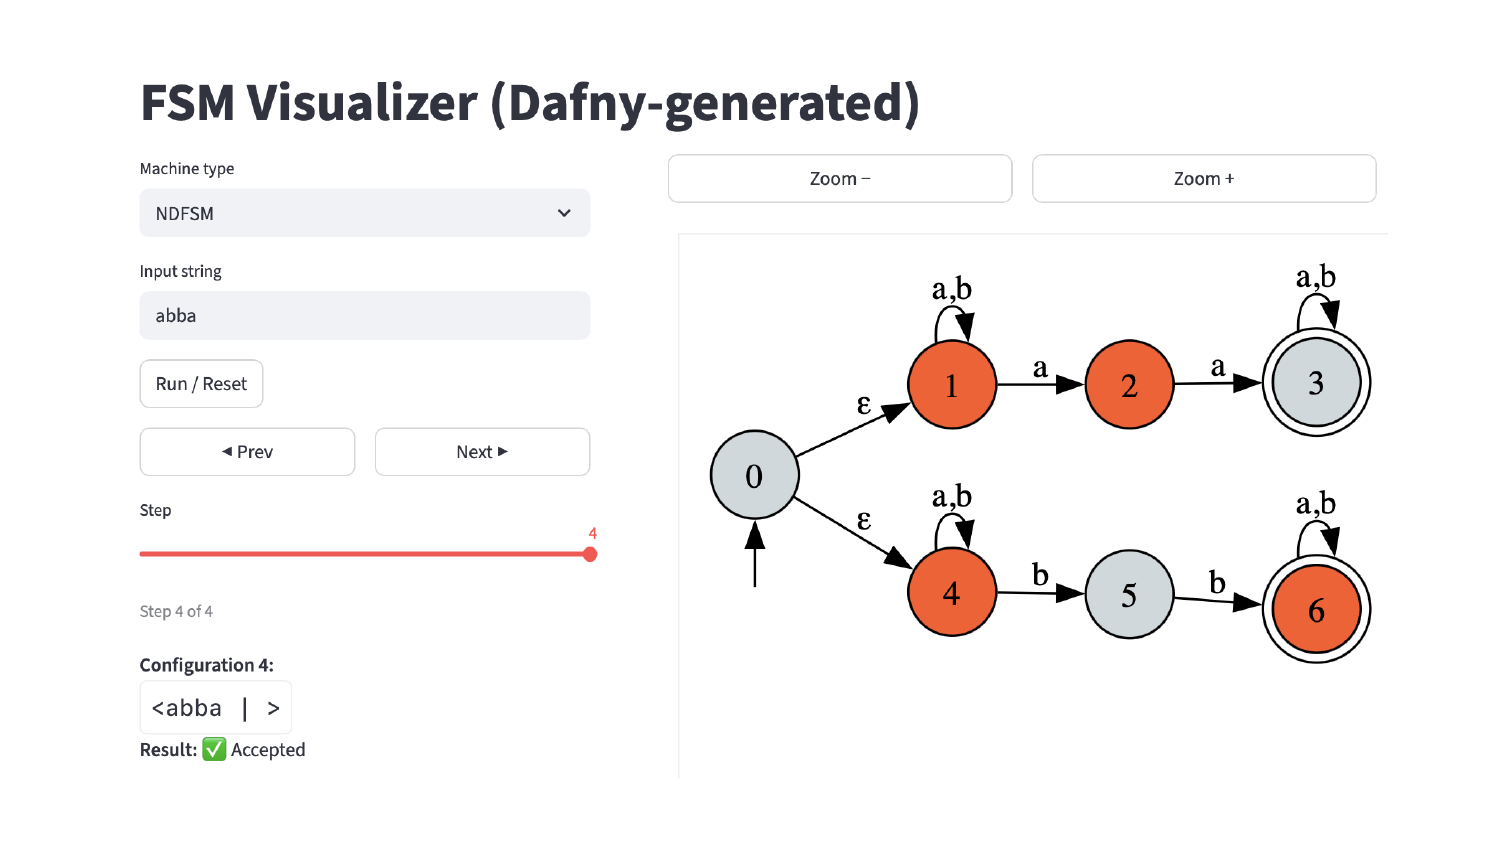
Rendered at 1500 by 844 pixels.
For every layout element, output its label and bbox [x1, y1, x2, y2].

picture [112, 59, 1388, 778]
